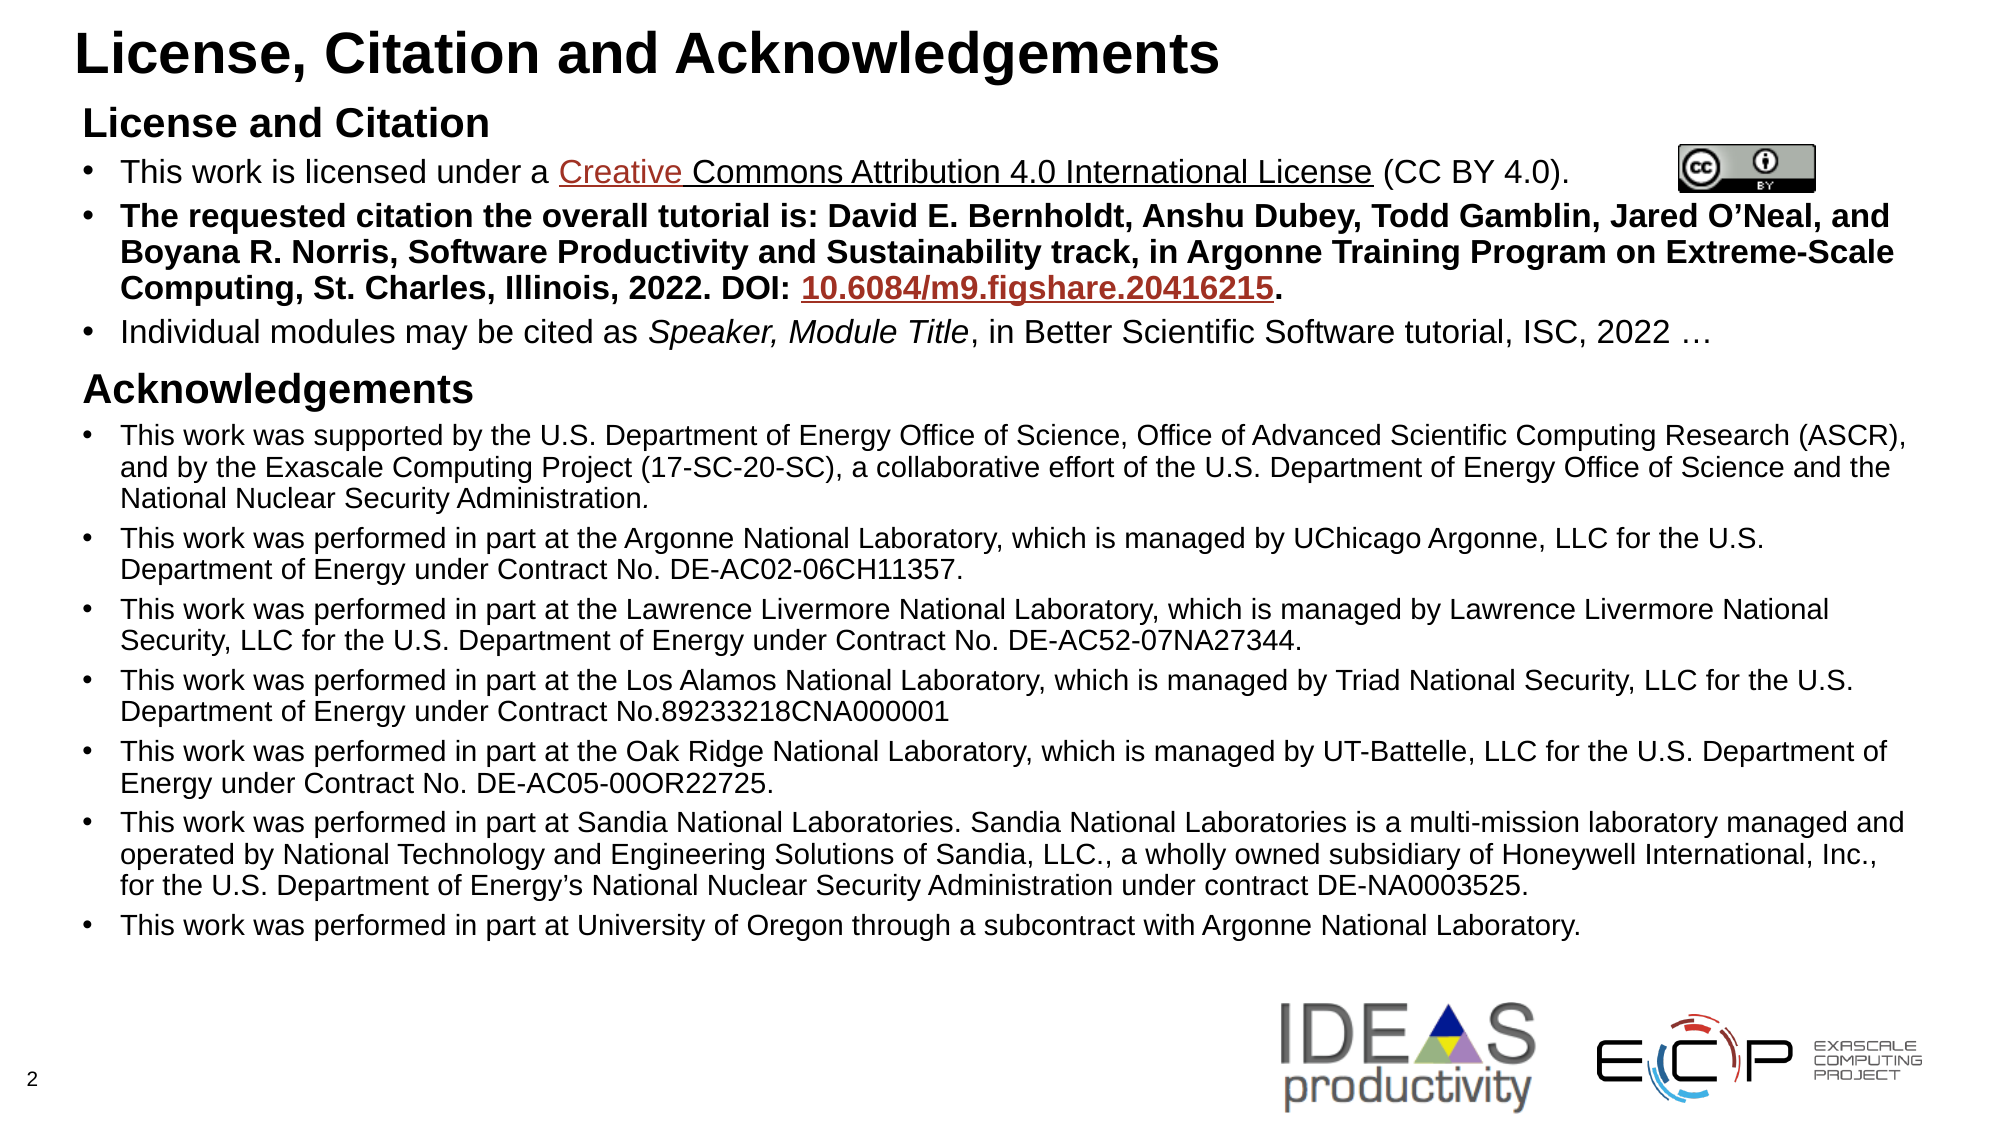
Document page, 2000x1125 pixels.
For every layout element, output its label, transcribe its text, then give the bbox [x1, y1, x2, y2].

list License and Citation This work is licensed under a Creative Commons Attribution 4.0 International License (CC BY 4.0). The requested citation the overall tutorial is: David E. Bernholdt, Anshu Dubey, Todd Gamblin, Jared O’Neal, and Boyana R. Norris, Software Productivity and Sustainability track, in Argonne Training Program on Extreme-Scale Computing, St. Charles, Illinois, 2022. DOI: 10.6084/m9.figshare.20416215. Individual modules may be cited as Speaker, Module Title, in Better Scientific Software tutorial, ISC, 2022 … Acknowledgements This work was supported by the U.S. Department of Energy Office of Science, Office of Advanced Scientific Computing Research (ASCR), and by the Exascale Computing Project (17-SC-20-SC), a collaborative effort of the U.S. Department of Energy Office of Science and the National Nuclear Security Administration. This work was performed in part at the Argonne National Laboratory, which is managed by UChicago Argonne, LLC for the U.S. Department of Energy under Contract No. DE-AC02-06CH11357. This work was performed in part at the Lawrence Livermore National Laboratory, which is managed by Lawrence Livermore National Security, LLC for the U.S. Department of Energy under Contract No. DE-AC52-07NA27344. This work was performed in part at the Los Alamos National Laboratory, which is managed by Triad National Security, LLC for the U.S. Department of Energy under Contract No.89233218CNA000001 This work was performed in part at the Oak Ridge National Laboratory, which is managed by UT-Battelle, LLC for the U.S. Department of Energy under Contract No. DE-AC05-00OR22725. This work was performed in part at Sandia National Laboratories. Sandia National Laboratories is a multi-mission laboratory managed and operated by National Technology and Engineering Solutions of Sandia, LLC., a wholly owned subsidiary of Honeywell International, Inc., for the U.S. Department of Energy’s National Nuclear Security Administration under contract DE-NA0003525. This work was performed in part at University of Oregon through a subcontract with Argonne National Laboratory. [66, 93, 1933, 758]
title License, Citation and Acknowledgements [59, 18, 1926, 169]
picture [1677, 144, 1816, 193]
picture [1280, 1002, 1537, 1114]
picture [1597, 1014, 1922, 1103]
